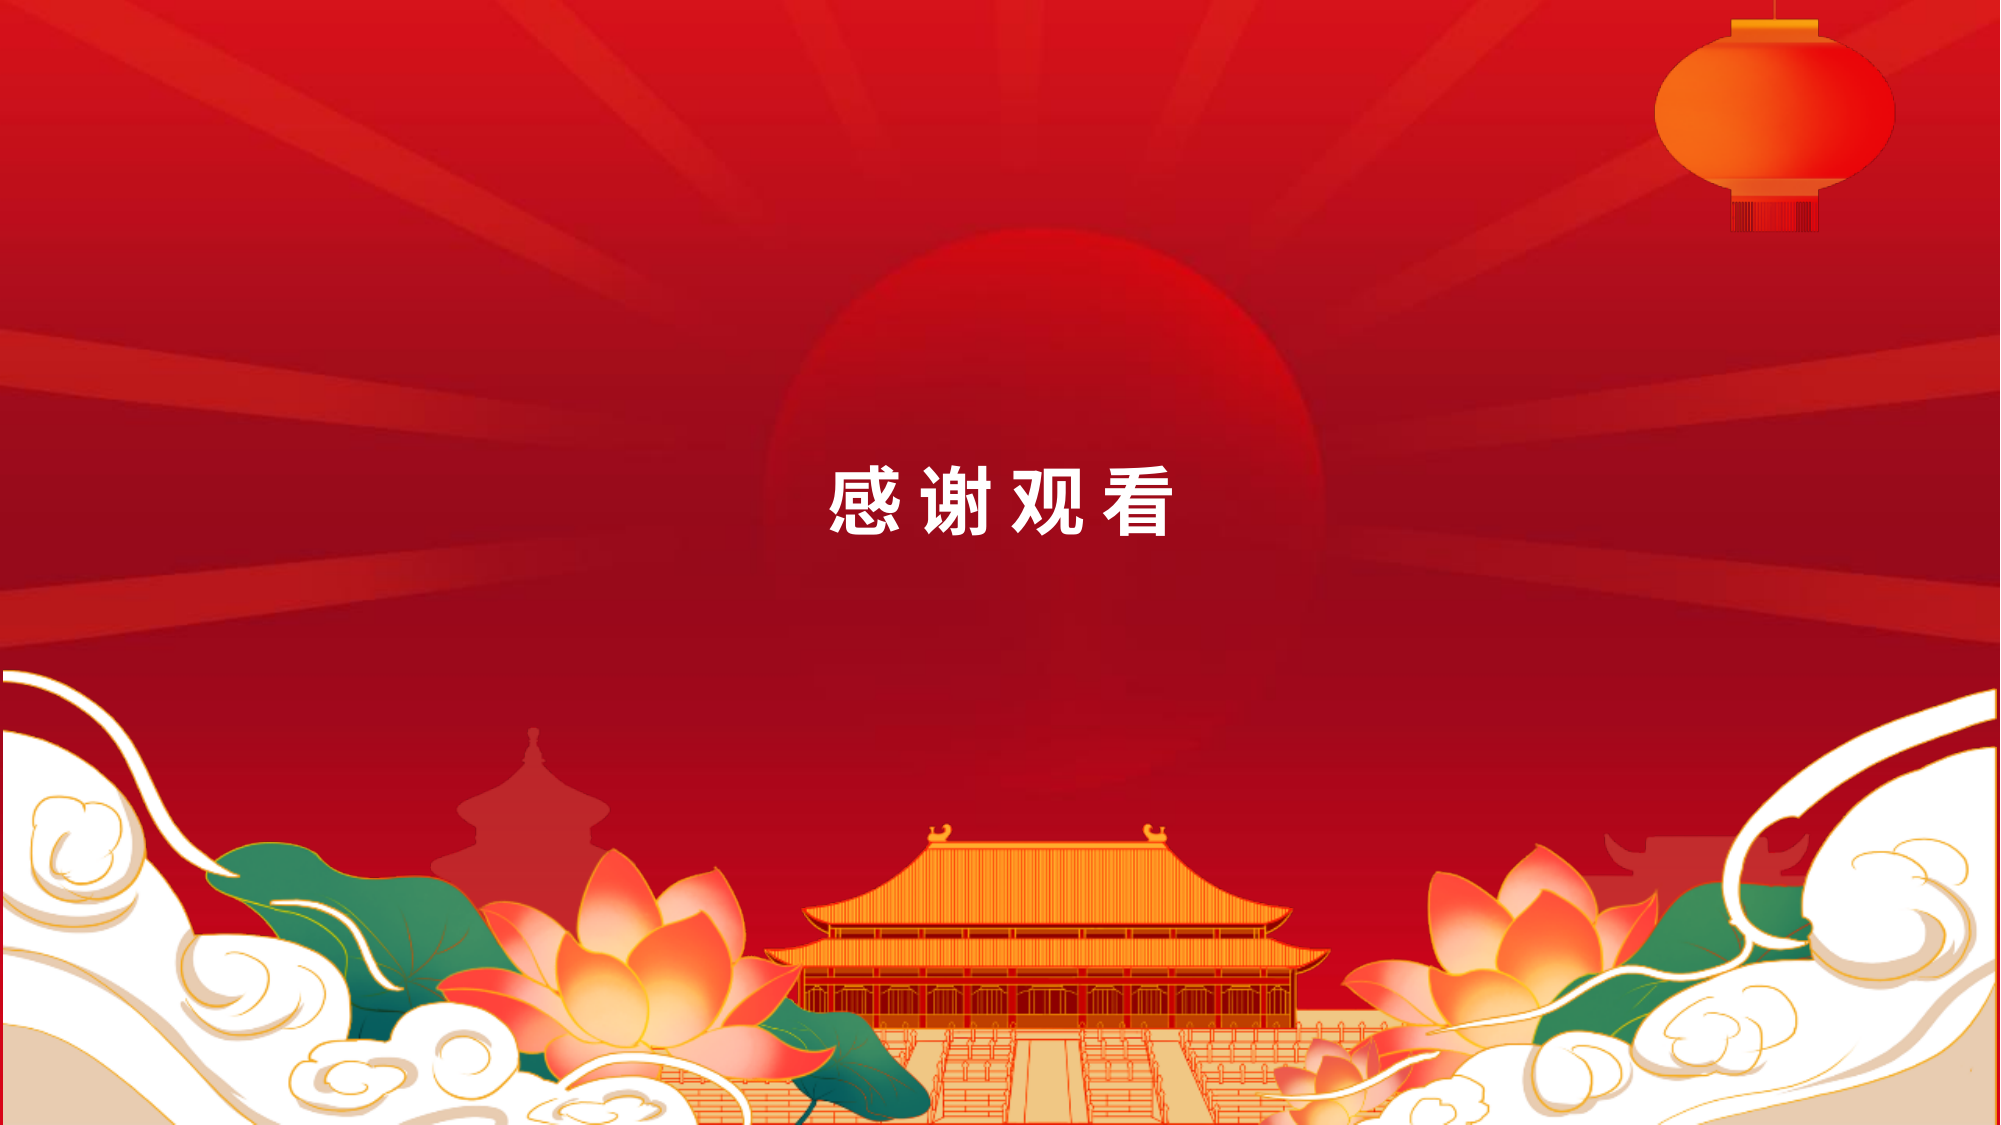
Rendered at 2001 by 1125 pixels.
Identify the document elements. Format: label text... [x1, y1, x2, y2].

picture [0, 0, 2000, 1125]
title 感谢观看 [240, 381, 1760, 619]
